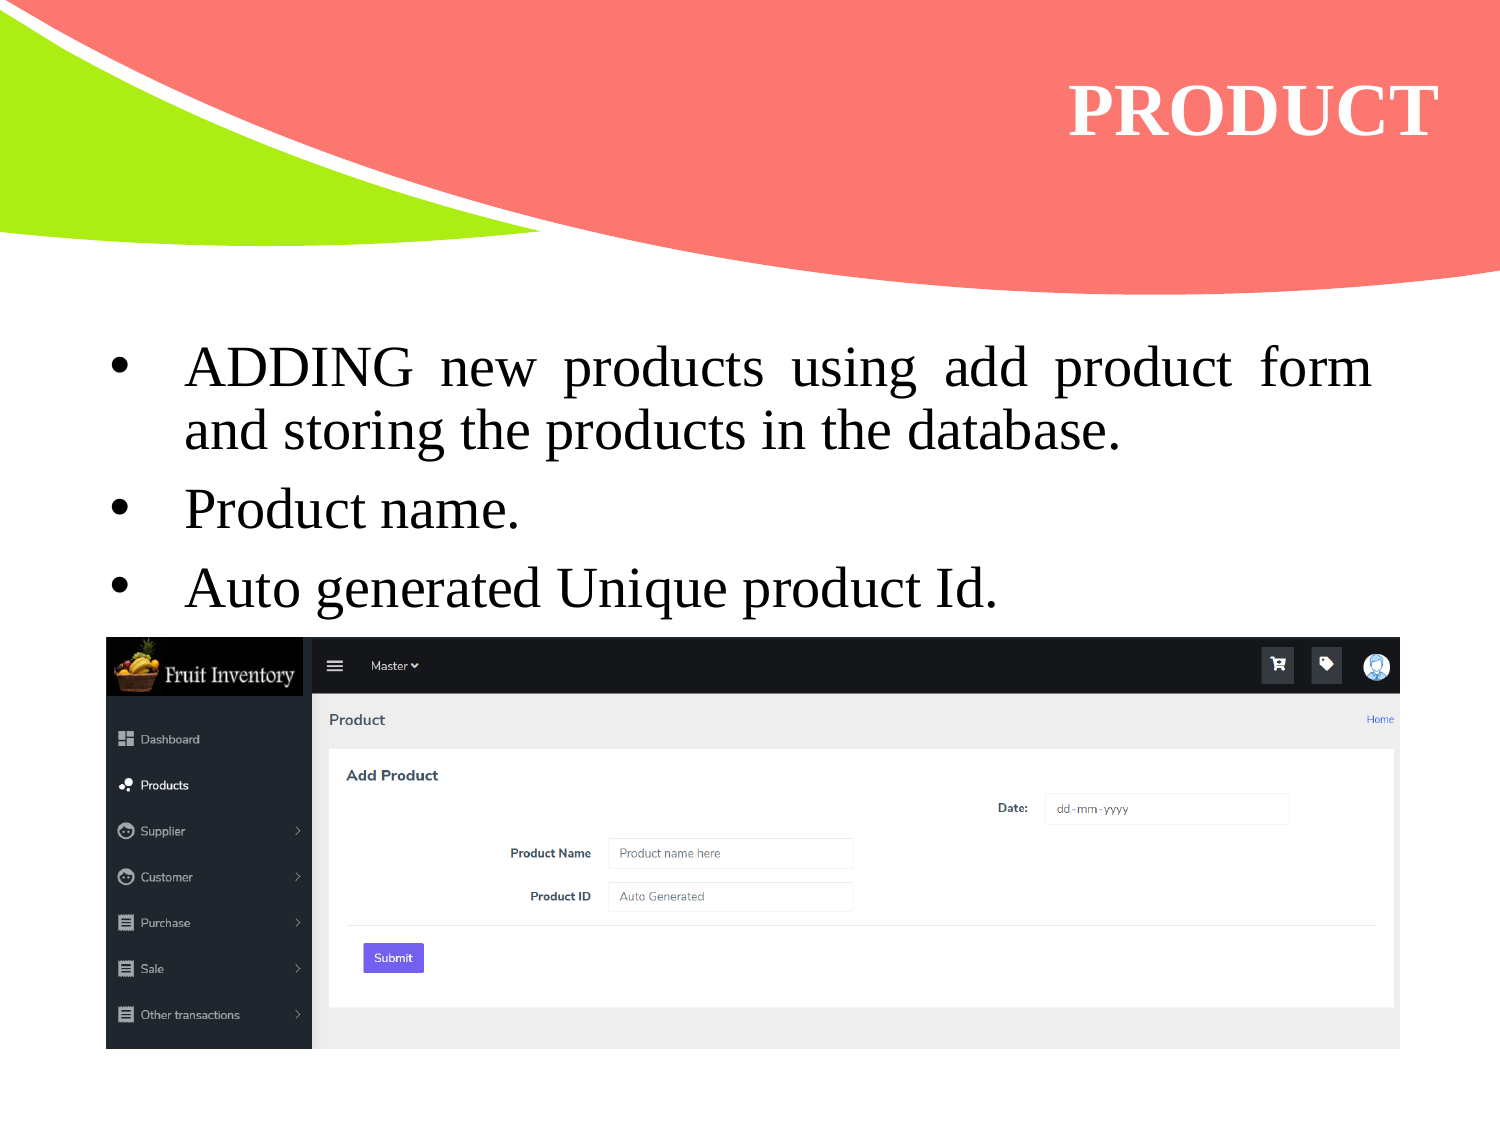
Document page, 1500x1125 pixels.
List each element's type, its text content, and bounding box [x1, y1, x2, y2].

title Product [103, 2, 1500, 220]
list ADDING new products using add product form and storing the products in the database. Product name. Auto generated Unique product Id. [94, 329, 1389, 981]
picture [105, 637, 1400, 1049]
